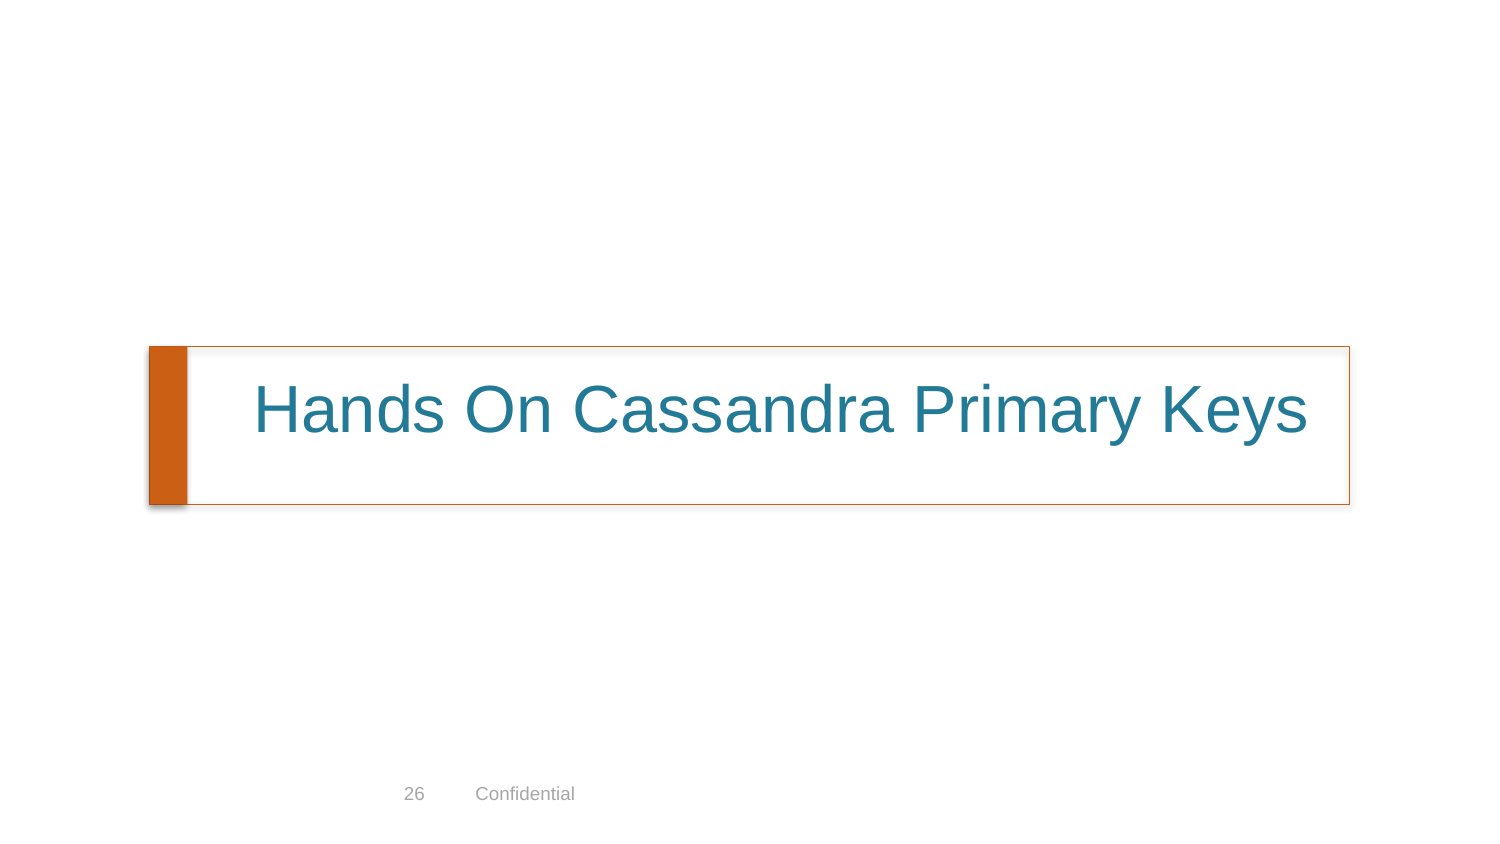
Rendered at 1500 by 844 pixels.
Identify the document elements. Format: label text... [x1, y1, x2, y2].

slide_number 26 [175, 781, 425, 827]
title Hands On Cassandra Primary Keys [200, 365, 1325, 497]
footer Confidential [475, 781, 1046, 827]
